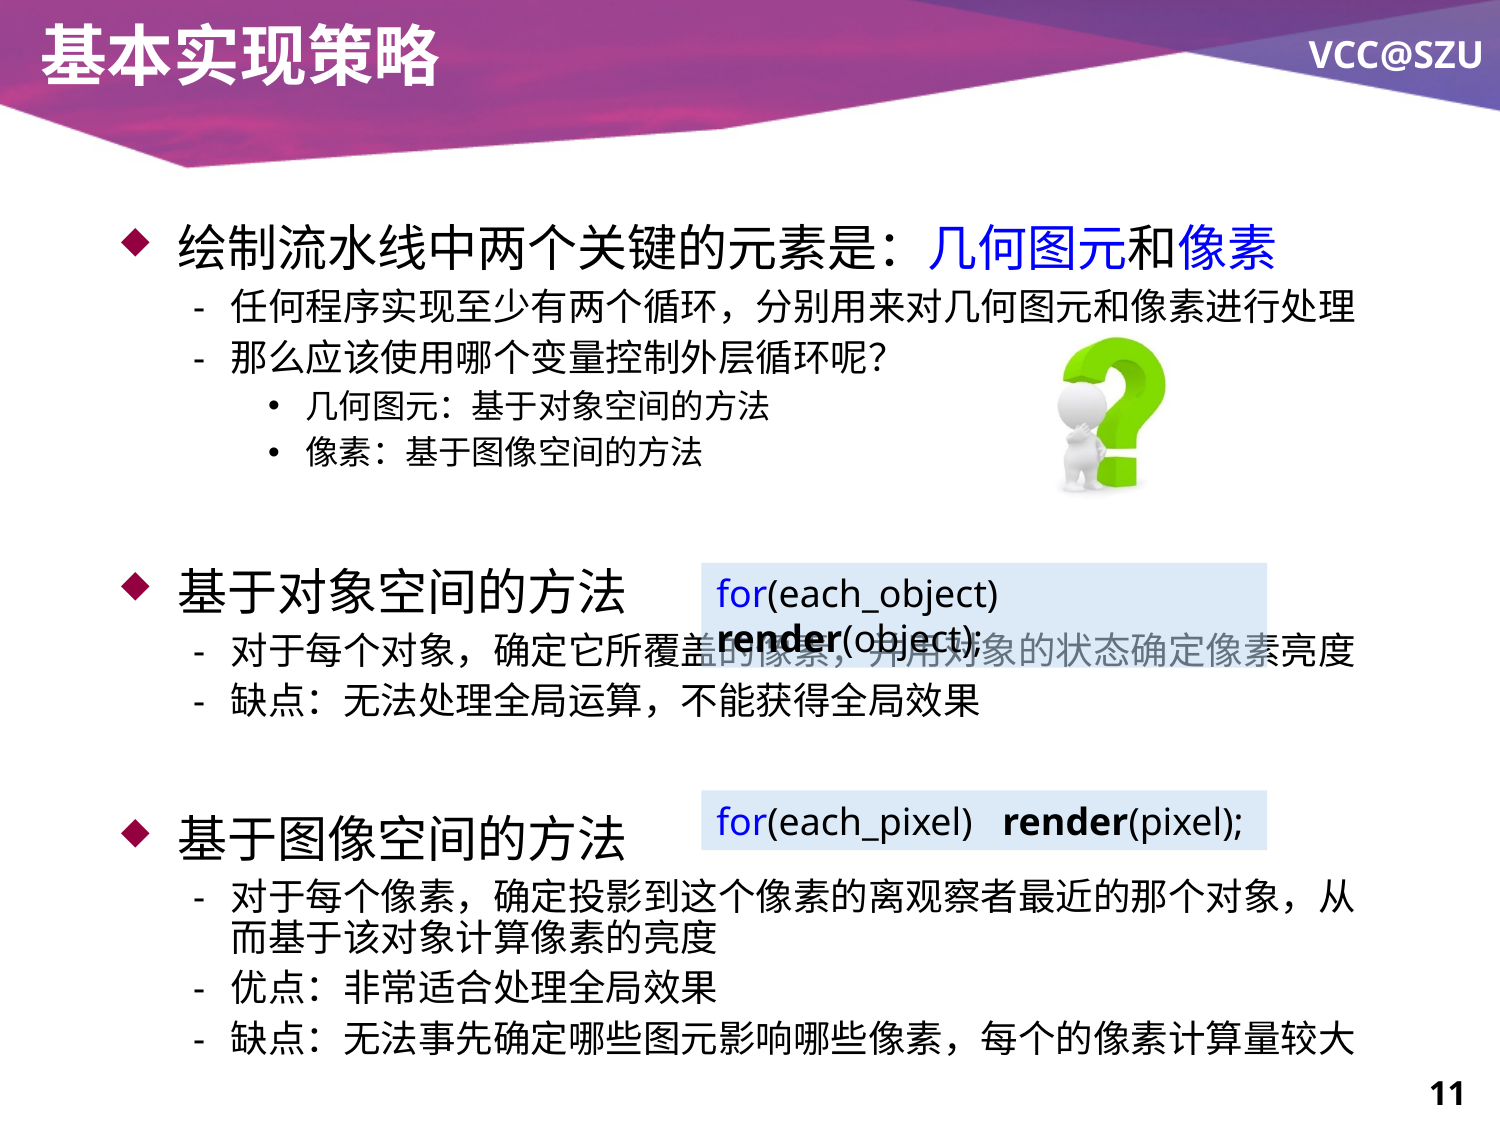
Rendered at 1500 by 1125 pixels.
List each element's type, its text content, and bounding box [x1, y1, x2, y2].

text_box for(each_pixel) render(pixel); [701, 790, 1268, 851]
title 基本实现策略 [25, 15, 1320, 104]
list 绘制流水线中两个关键的元素是：几何图元和像素 任何程序实现至少有两个循环，分别用来对几何图元和像素进行处理 那么应该使用哪个变量控制外层循环呢？ 几何图元：基于对象空间的方法 像素：基于图像空间的方法 基于对象空间的方法 对于每个对象，确定它所覆盖的像素，并用对象的状态确定像素亮度 缺点：无法处理全局运算，不能获得全局效果 基于图像空间的方法 对于每个像素，确定投影到这个像素的离观察者最近的那个对象，从而基于该对象计算像素的亮度 优点：非常适合处理全局效果 缺点：无法事先确定哪些图元影响哪些像素，每个的像素计算量较大 [103, 216, 1397, 1079]
slide_number 11 [1384, 1065, 1500, 1125]
picture [1026, 335, 1192, 506]
picture [0, 0, 1500, 1125]
text_box for(each_object) render(object); [701, 562, 1268, 668]
